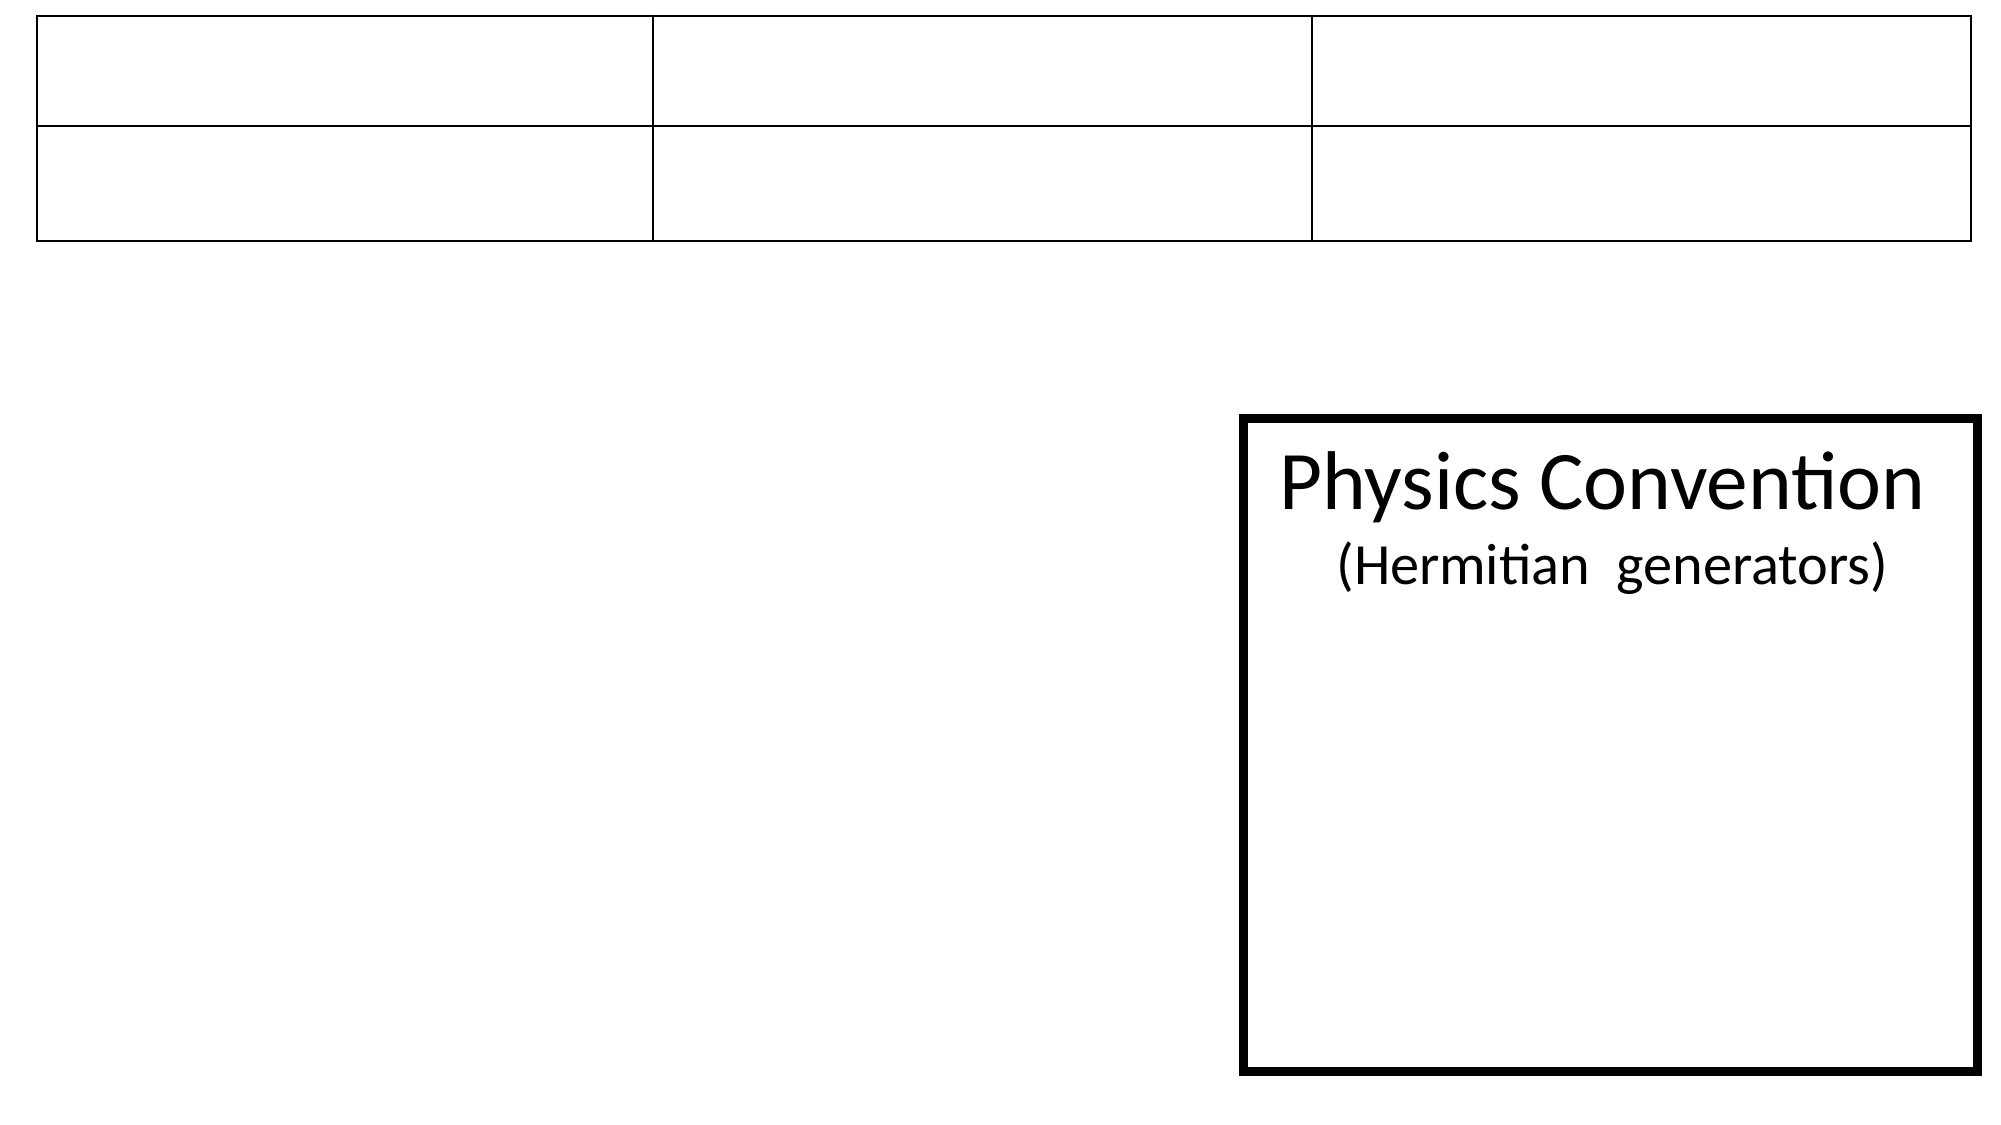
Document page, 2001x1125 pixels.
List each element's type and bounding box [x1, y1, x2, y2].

text_box [1243, 418, 1981, 1072]
